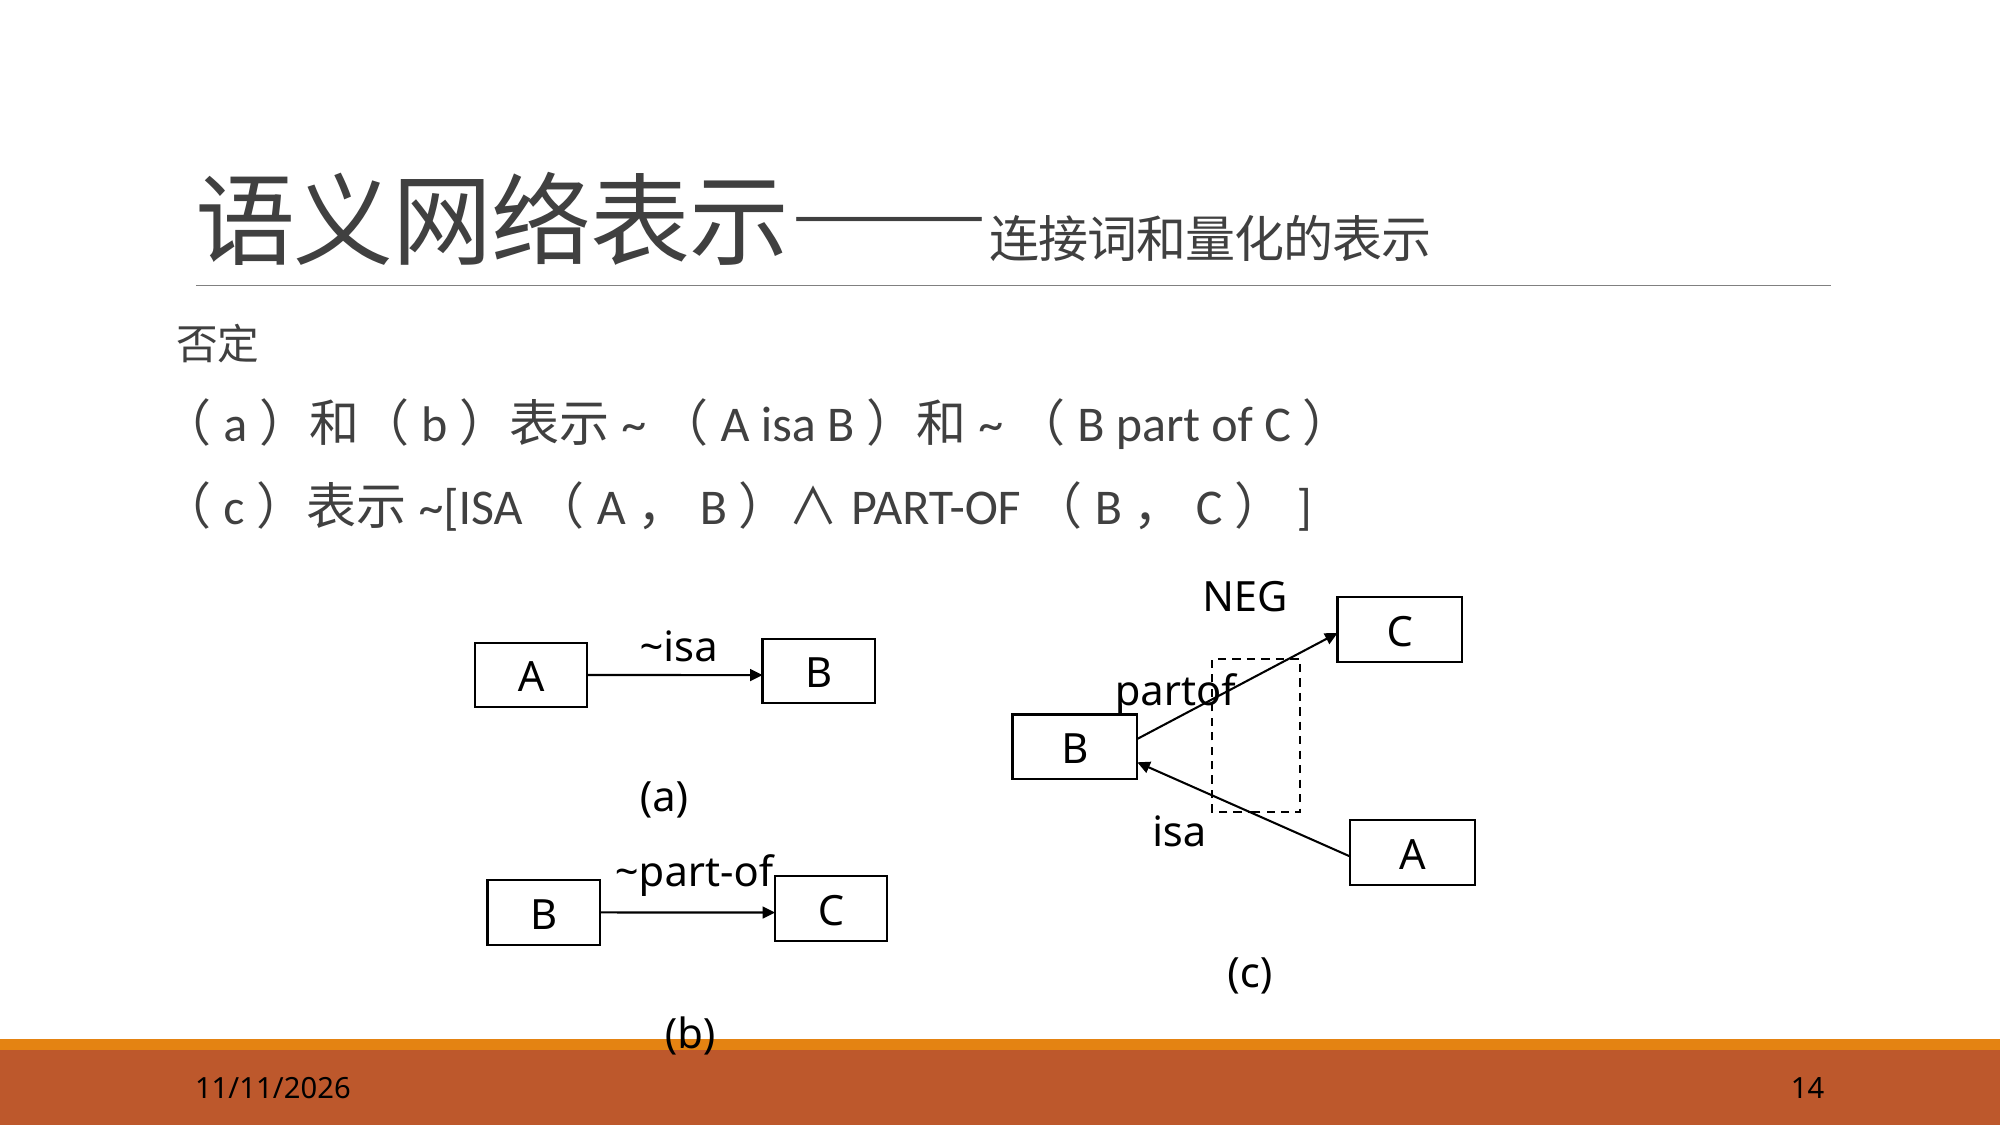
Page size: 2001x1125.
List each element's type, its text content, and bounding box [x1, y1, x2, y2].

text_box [1011, 561, 1476, 1001]
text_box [486, 836, 888, 1066]
title 语义网络表示——连接词和量化的表示 [180, 47, 1830, 285]
slide_number 14 [1624, 1059, 1840, 1120]
list 否定 （a）和（b）表示~（A isa B）和~（B part of C） （c）表示~[ISA（A，B）∧PART-OF（B，C）] [161, 316, 1653, 554]
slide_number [180, 1059, 586, 1120]
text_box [474, 611, 876, 829]
